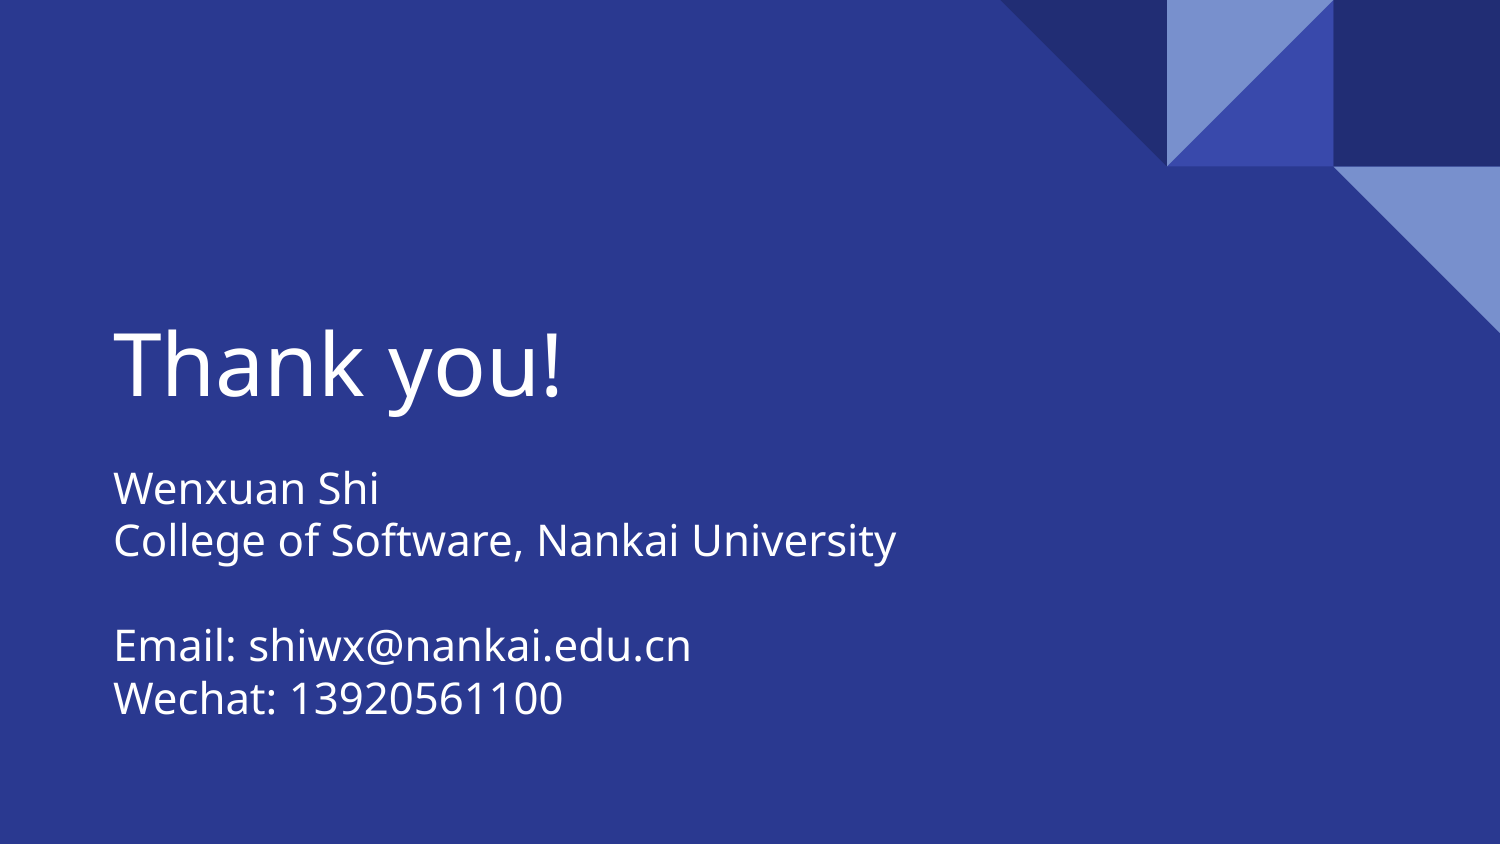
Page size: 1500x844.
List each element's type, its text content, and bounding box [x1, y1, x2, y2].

title Thank you! [98, 291, 1447, 429]
subtitle Wenxuan Shi College of Software, Nankai University Email: shiwx@nankai.edu.cn Wechat: 13920561100 [98, 445, 1447, 517]
